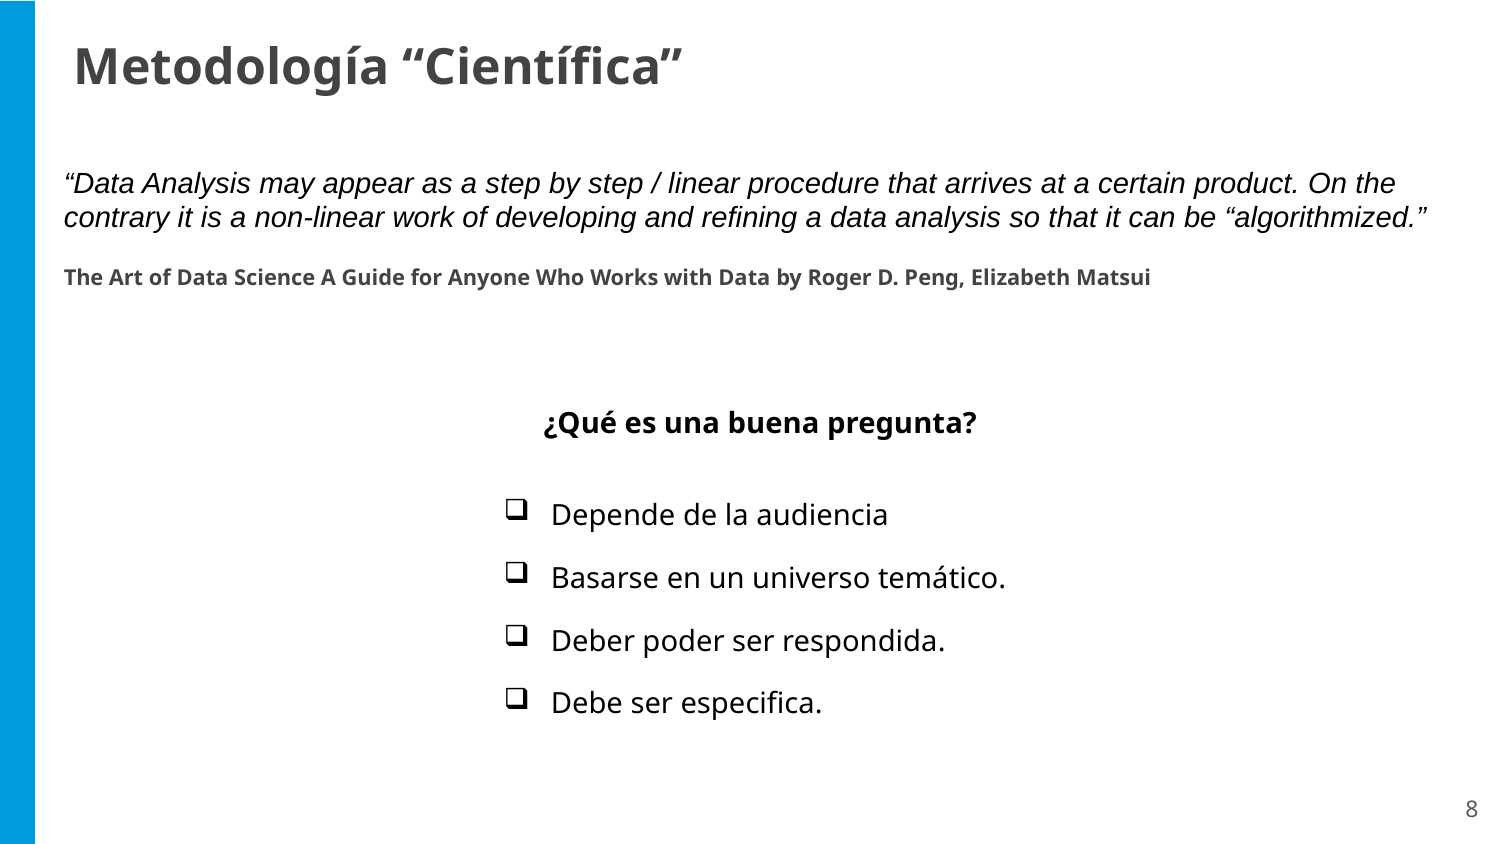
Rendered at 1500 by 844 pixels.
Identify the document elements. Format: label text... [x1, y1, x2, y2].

slide_number 8 [1403, 779, 1494, 844]
text_box Metodología “Científica” [58, 19, 1352, 108]
text_box Depende de la audiencia Basarse en un universo temático. Deber poder ser respondida. Debe ser especifica. [468, 471, 1032, 728]
text_box ¿Qué es una buena pregunta? [187, 396, 1313, 447]
text_box “Data Analysis may appear as a step by step / linear procedure that arrives at a certain product. On the contrary it is a non-linear work of developing and refining a data analysis so that it can be “algorithmized.” The Art of Data Science A Guide for Anyone Who Works with Data by Roger D. Peng, Elizabeth Matsui [48, 148, 1452, 347]
